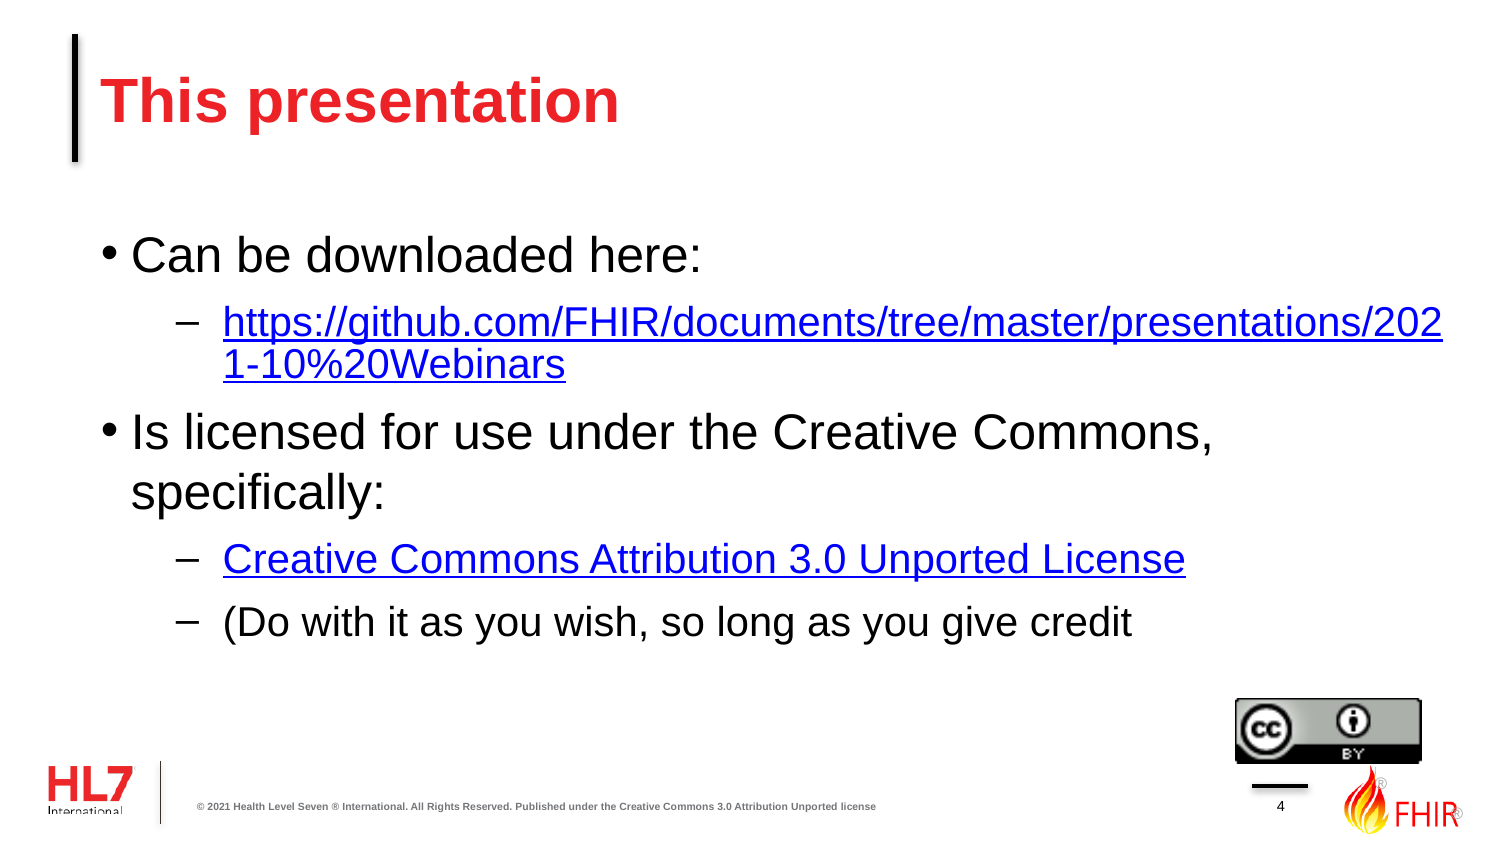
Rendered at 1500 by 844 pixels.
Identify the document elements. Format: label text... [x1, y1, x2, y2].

picture [1235, 698, 1463, 837]
footer © 2021 Health Level Seven ® International. All Rights Reserved. Published under the Creative Commons 3.0 Attribution Unported license [196, 786, 941, 813]
title This presentation [100, 33, 1451, 163]
list Can be downloaded here: https://github.com/FHIR/documents/tree/master/presentations/2021-10%20Webinars Is licensed for use under the Creative Commons, specifically: Creative Commons Attribution 3.0 Unported License (Do with it as you wish, so long as you give credit [100, 222, 1451, 731]
slide_number 4 [1258, 786, 1304, 814]
